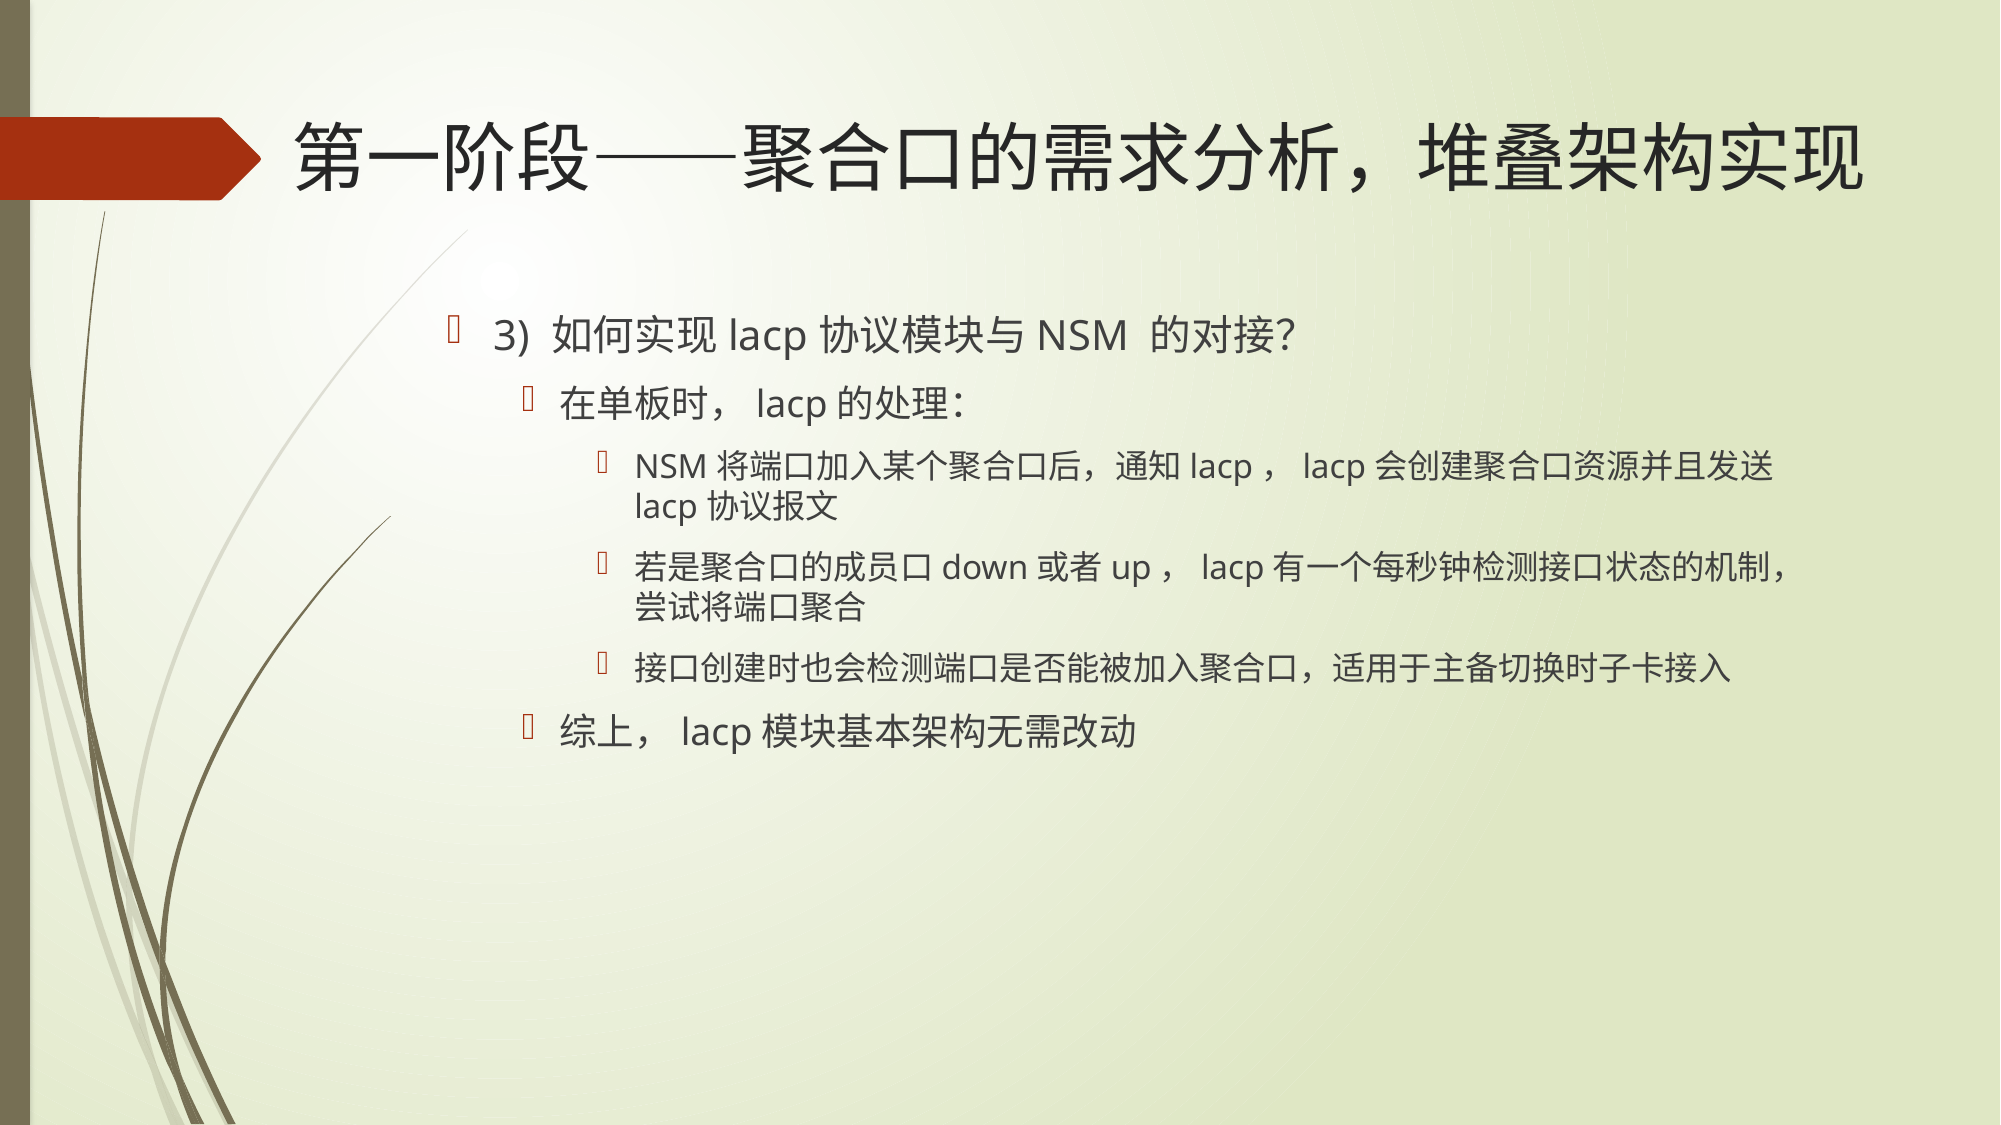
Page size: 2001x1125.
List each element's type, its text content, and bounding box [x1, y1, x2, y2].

title 第一阶段——聚合口的需求分析，堆叠架构实现 [276, 102, 1888, 313]
list 3) 如何实现lacp协议模块与NSM 的对接？ 在单板时，lacp的处理： NSM将端口加入某个聚合口后，通知lacp，lacp会创建聚合口资源并且发送lacp协议报文 若是聚合口的成员口down或者up，lacp有一个每秒钟检测接口状态的机制，尝试将端口聚合 接口创建时也会检测端口是否能被加入聚合口，适用于主备切换时子卡接入 综上，lacp模块基本架构无需改动 [356, 181, 1820, 1098]
